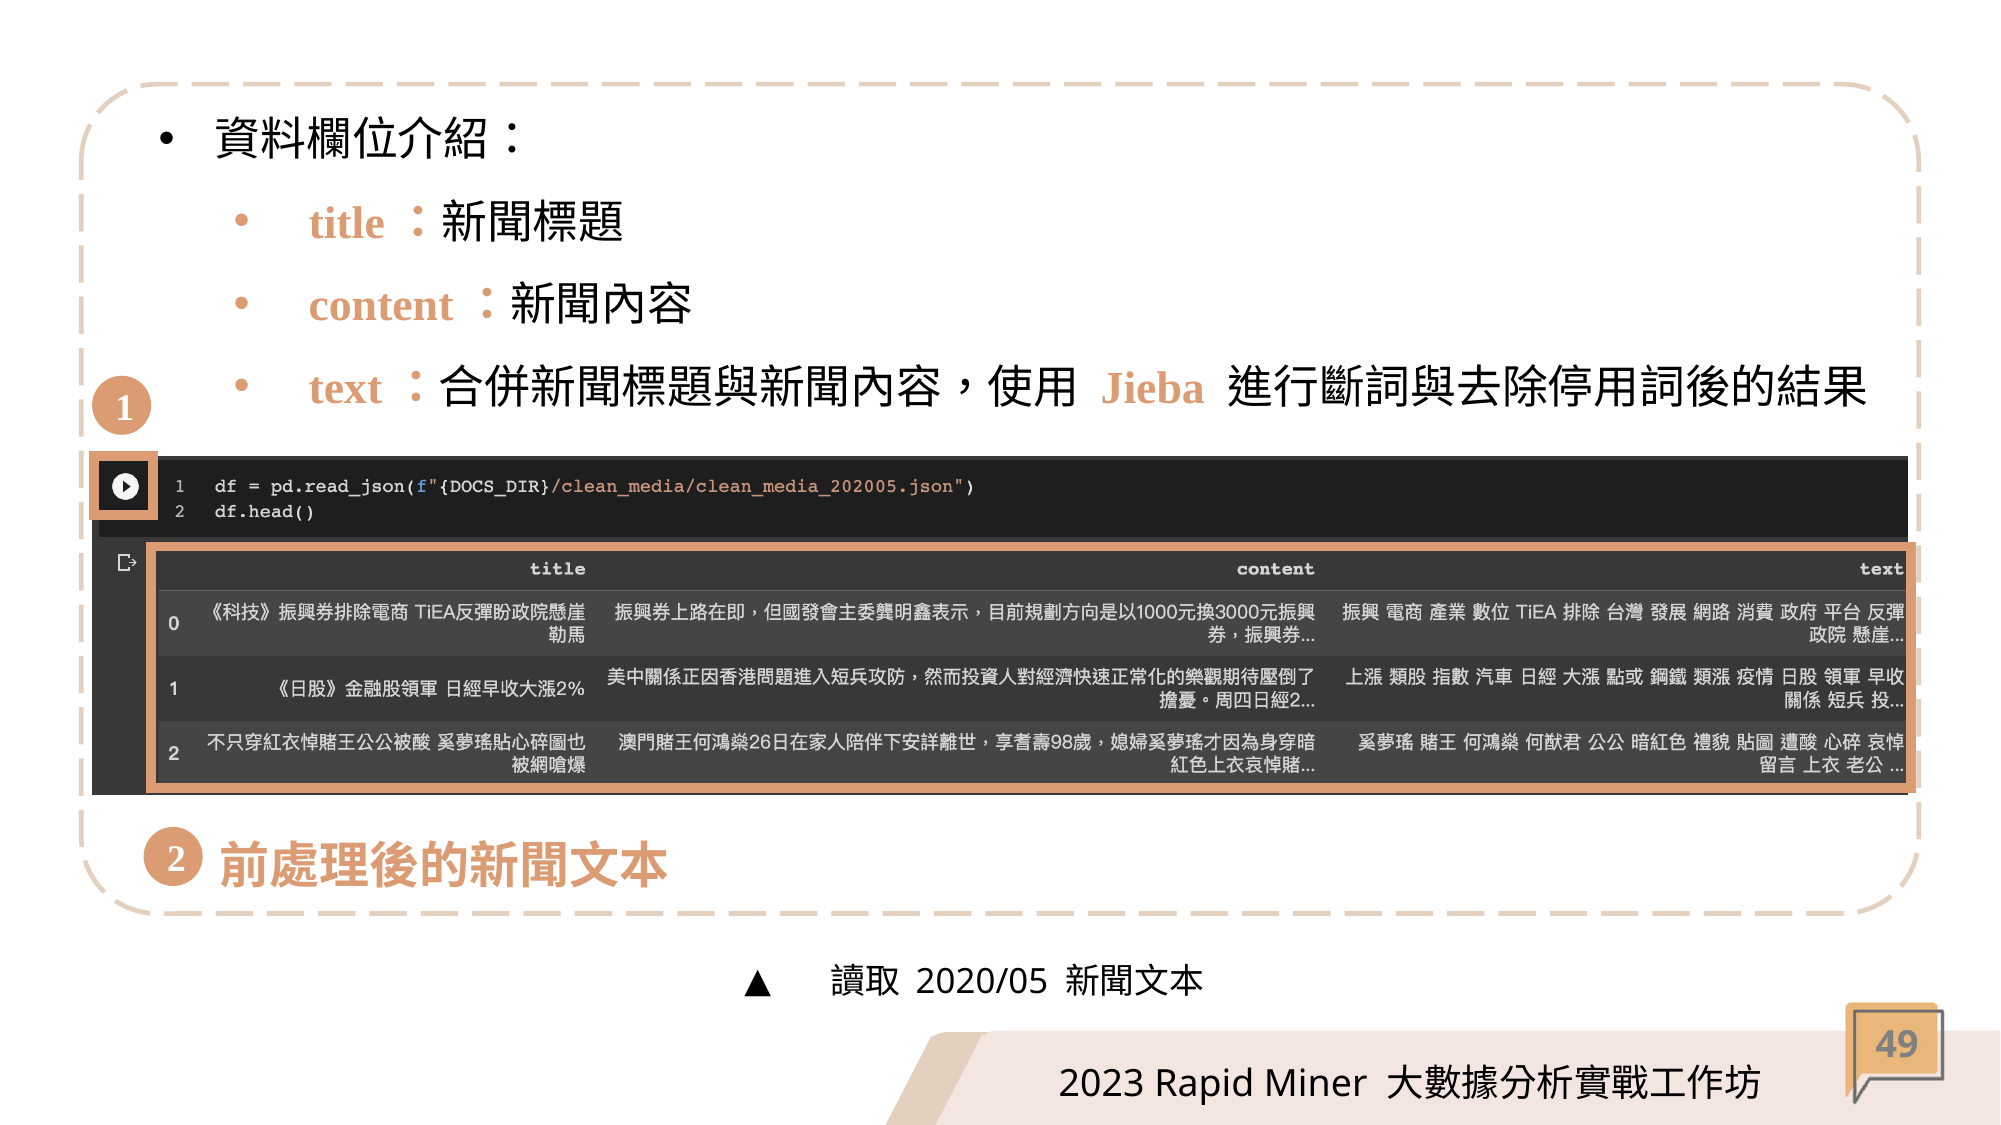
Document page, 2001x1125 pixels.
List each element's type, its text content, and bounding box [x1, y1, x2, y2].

text_box 前處理後的新聞文本 [205, 826, 685, 901]
text_box 資料欄位介紹： title：新聞標題 content：新聞內容 text：合併新聞標題與新聞內容，使用 Jieba 進行斷詞與去除停用詞後的結果 [143, 75, 1900, 420]
text_box 1 [91, 374, 153, 436]
picture [1791, 976, 1972, 1125]
text_box 2 [142, 825, 204, 888]
picture [92, 456, 1908, 795]
text_box [1908, 545, 1912, 789]
list 讀取 2020/05 新聞文本 [81, 929, 1919, 1008]
